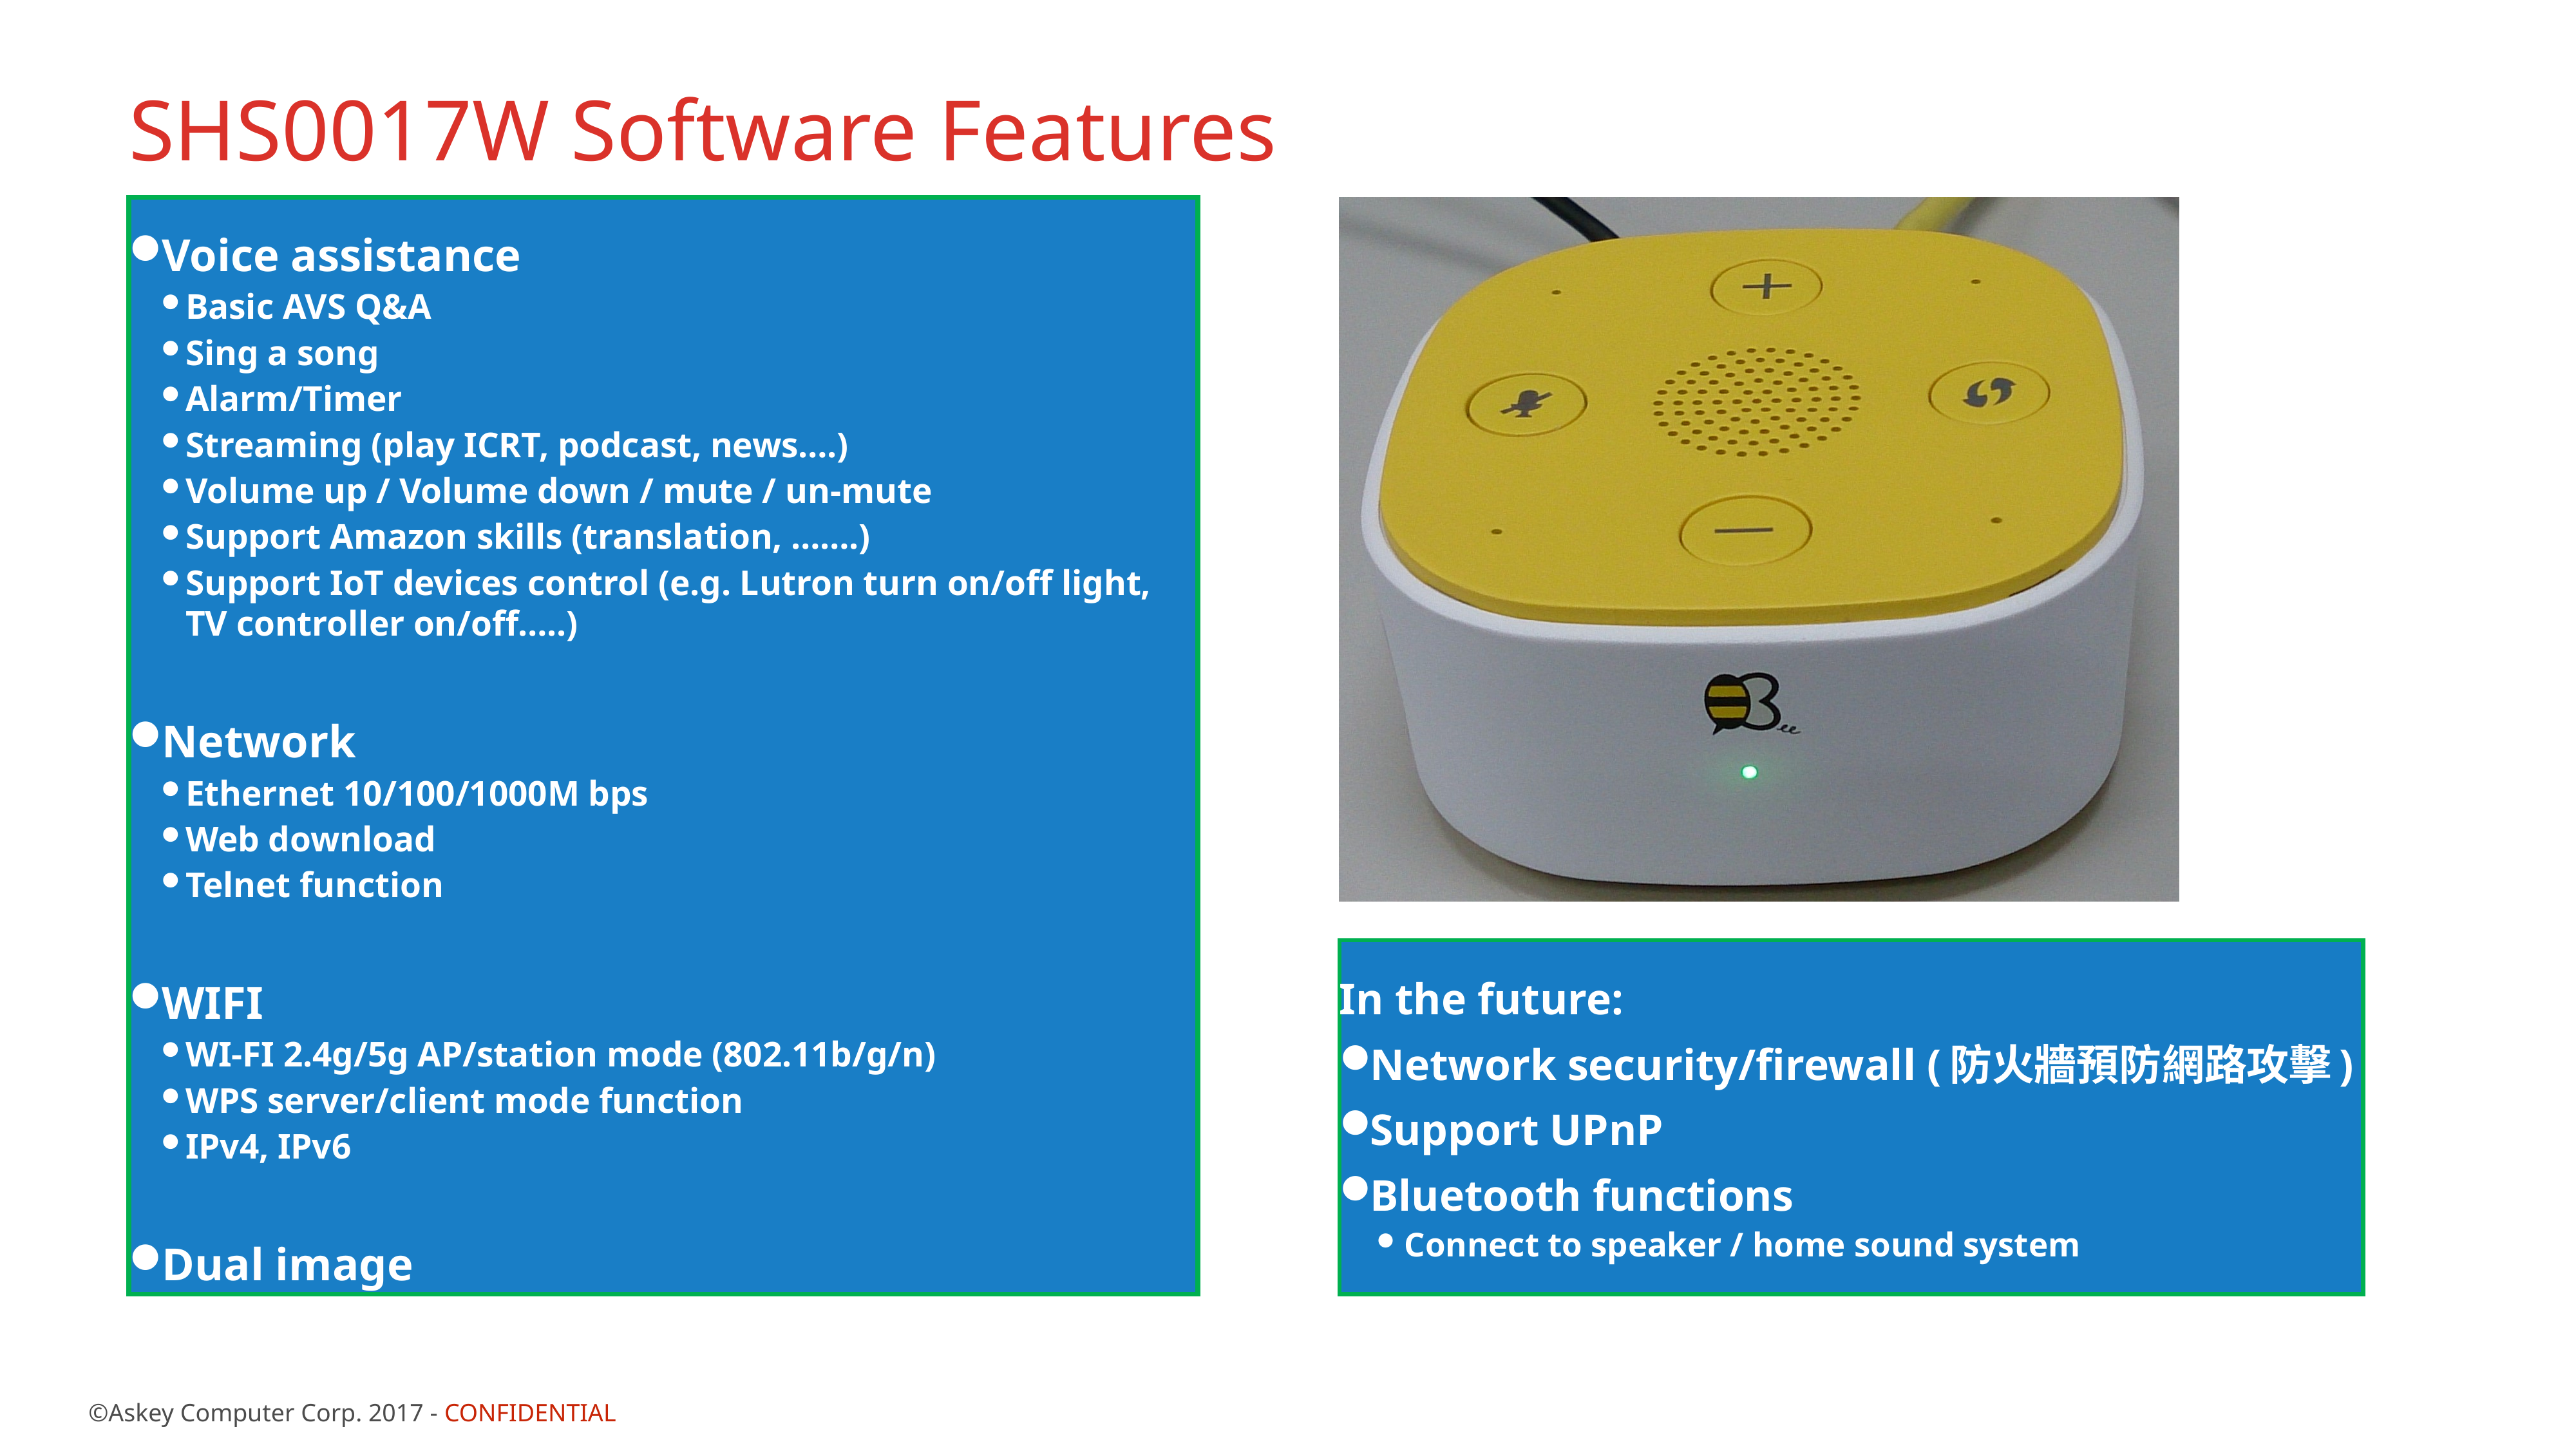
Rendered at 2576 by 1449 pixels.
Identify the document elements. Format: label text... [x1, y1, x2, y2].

title SHS0017W Software Features [129, 58, 2448, 198]
picture [1339, 197, 2179, 902]
list Voice assistance Basic AVS Q&A Sing a song Alarm/Timer Streaming (play ICRT, podcast, news….) Volume up / Volume down / mute / un-mute Support Amazon skills (translation, …….) Support IoT devices control (e.g. Lutron turn on/off light, TV controller on/off…..) Network Ethernet 10/100/1000M bps Web download Telnet function WIFI WI-FI 2.4g/5g AP/station mode (802.11b/g/n) WPS server/client mode function IPv4, IPv6 Dual image [129, 197, 1198, 1295]
text_box In the future: Network security/firewall (防火牆預防網路攻擊) Support UPnP Bluetooth functions Connect to speaker / home sound system [1339, 940, 2363, 1294]
